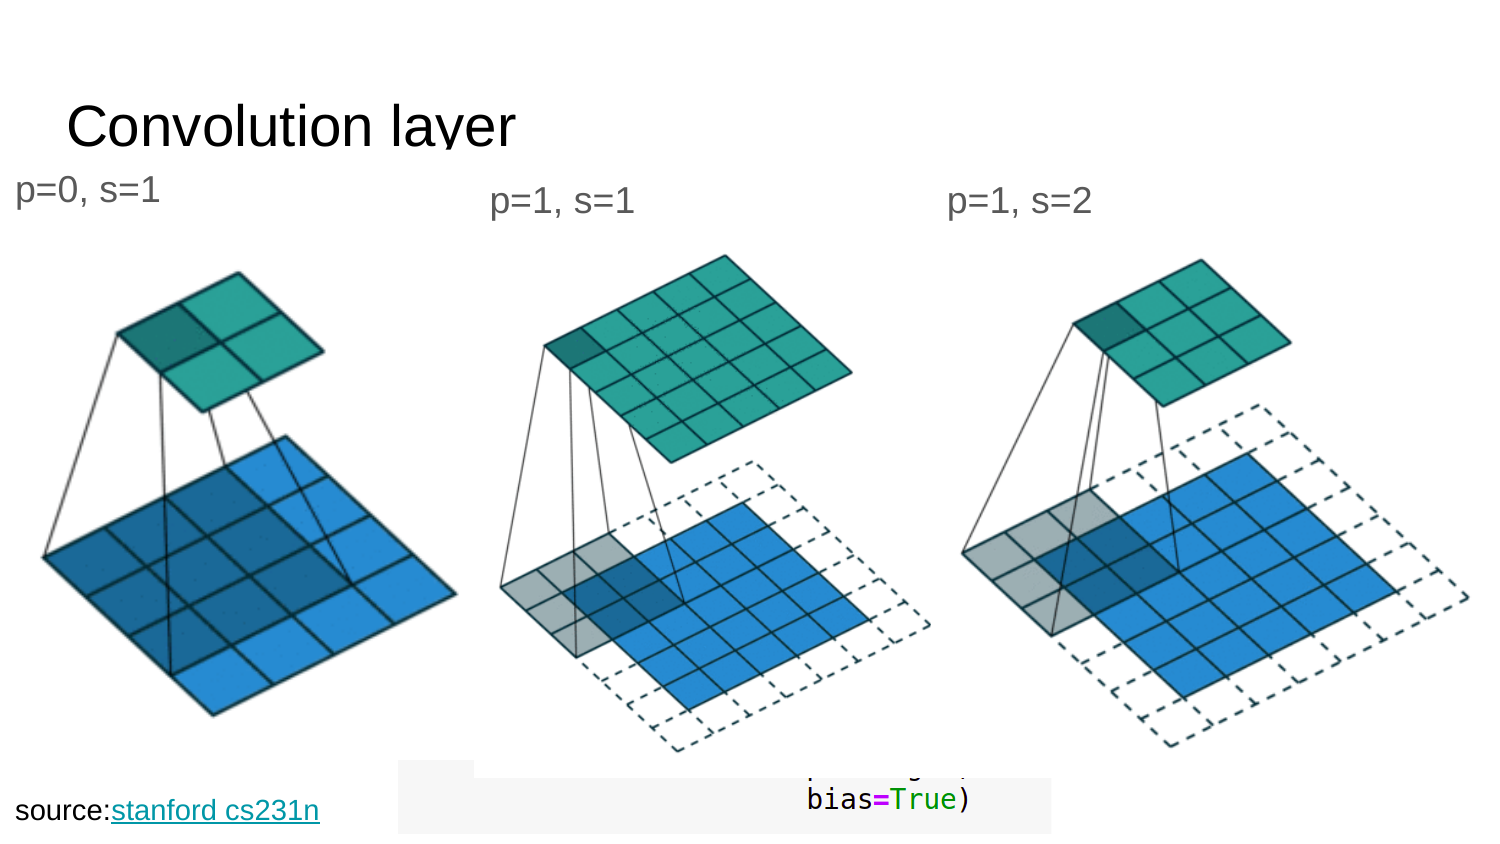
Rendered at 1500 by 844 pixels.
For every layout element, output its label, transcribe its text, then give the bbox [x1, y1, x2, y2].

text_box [0, 149, 500, 761]
title Convolution layer [51, 72, 1449, 159]
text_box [474, 160, 930, 778]
picture [397, 761, 1052, 834]
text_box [931, 160, 1500, 778]
text_box source:stanford cs231n [0, 776, 713, 844]
